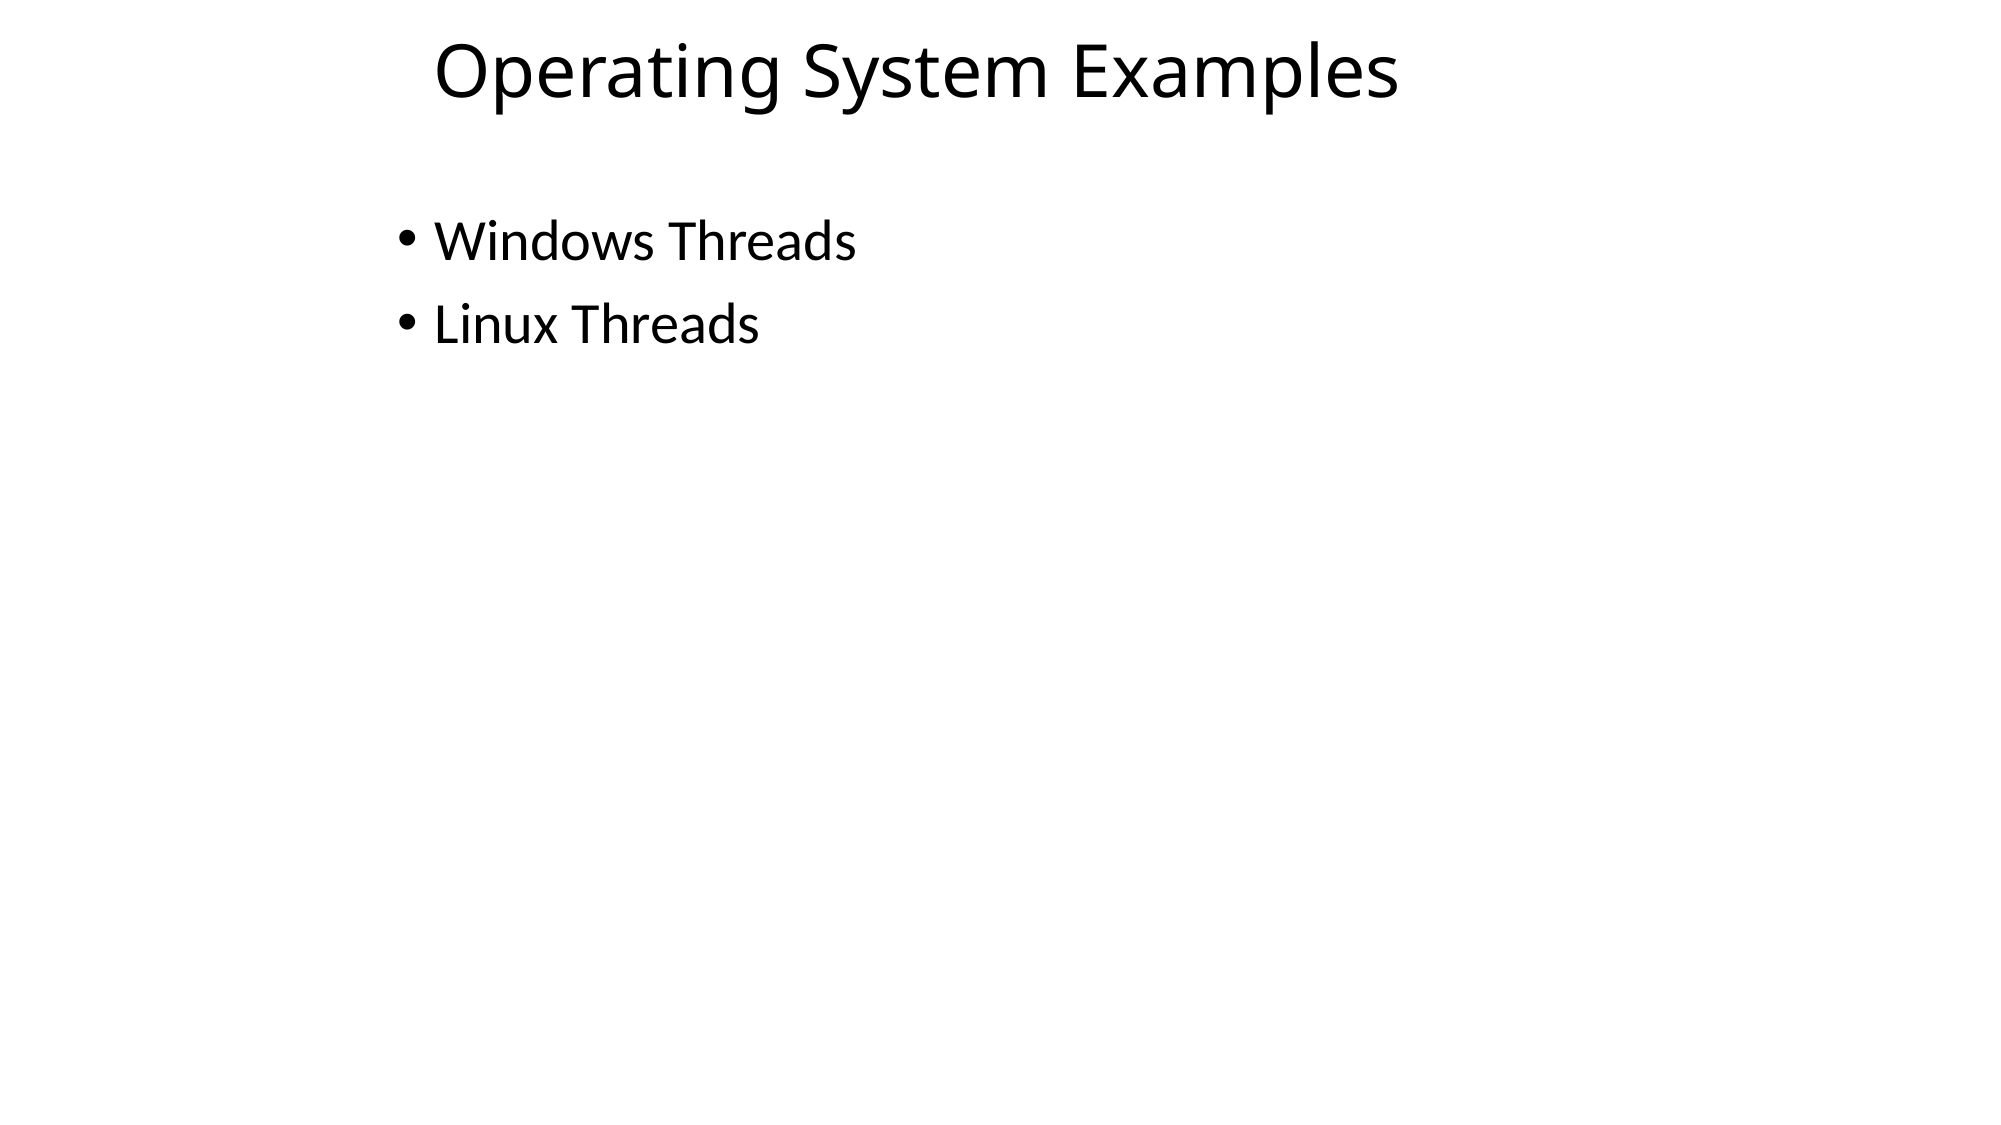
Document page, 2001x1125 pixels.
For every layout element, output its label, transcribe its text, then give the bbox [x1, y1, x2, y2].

title Operating System Examples [418, 26, 1678, 122]
list Windows Threads Linux Threads [382, 202, 1608, 940]
